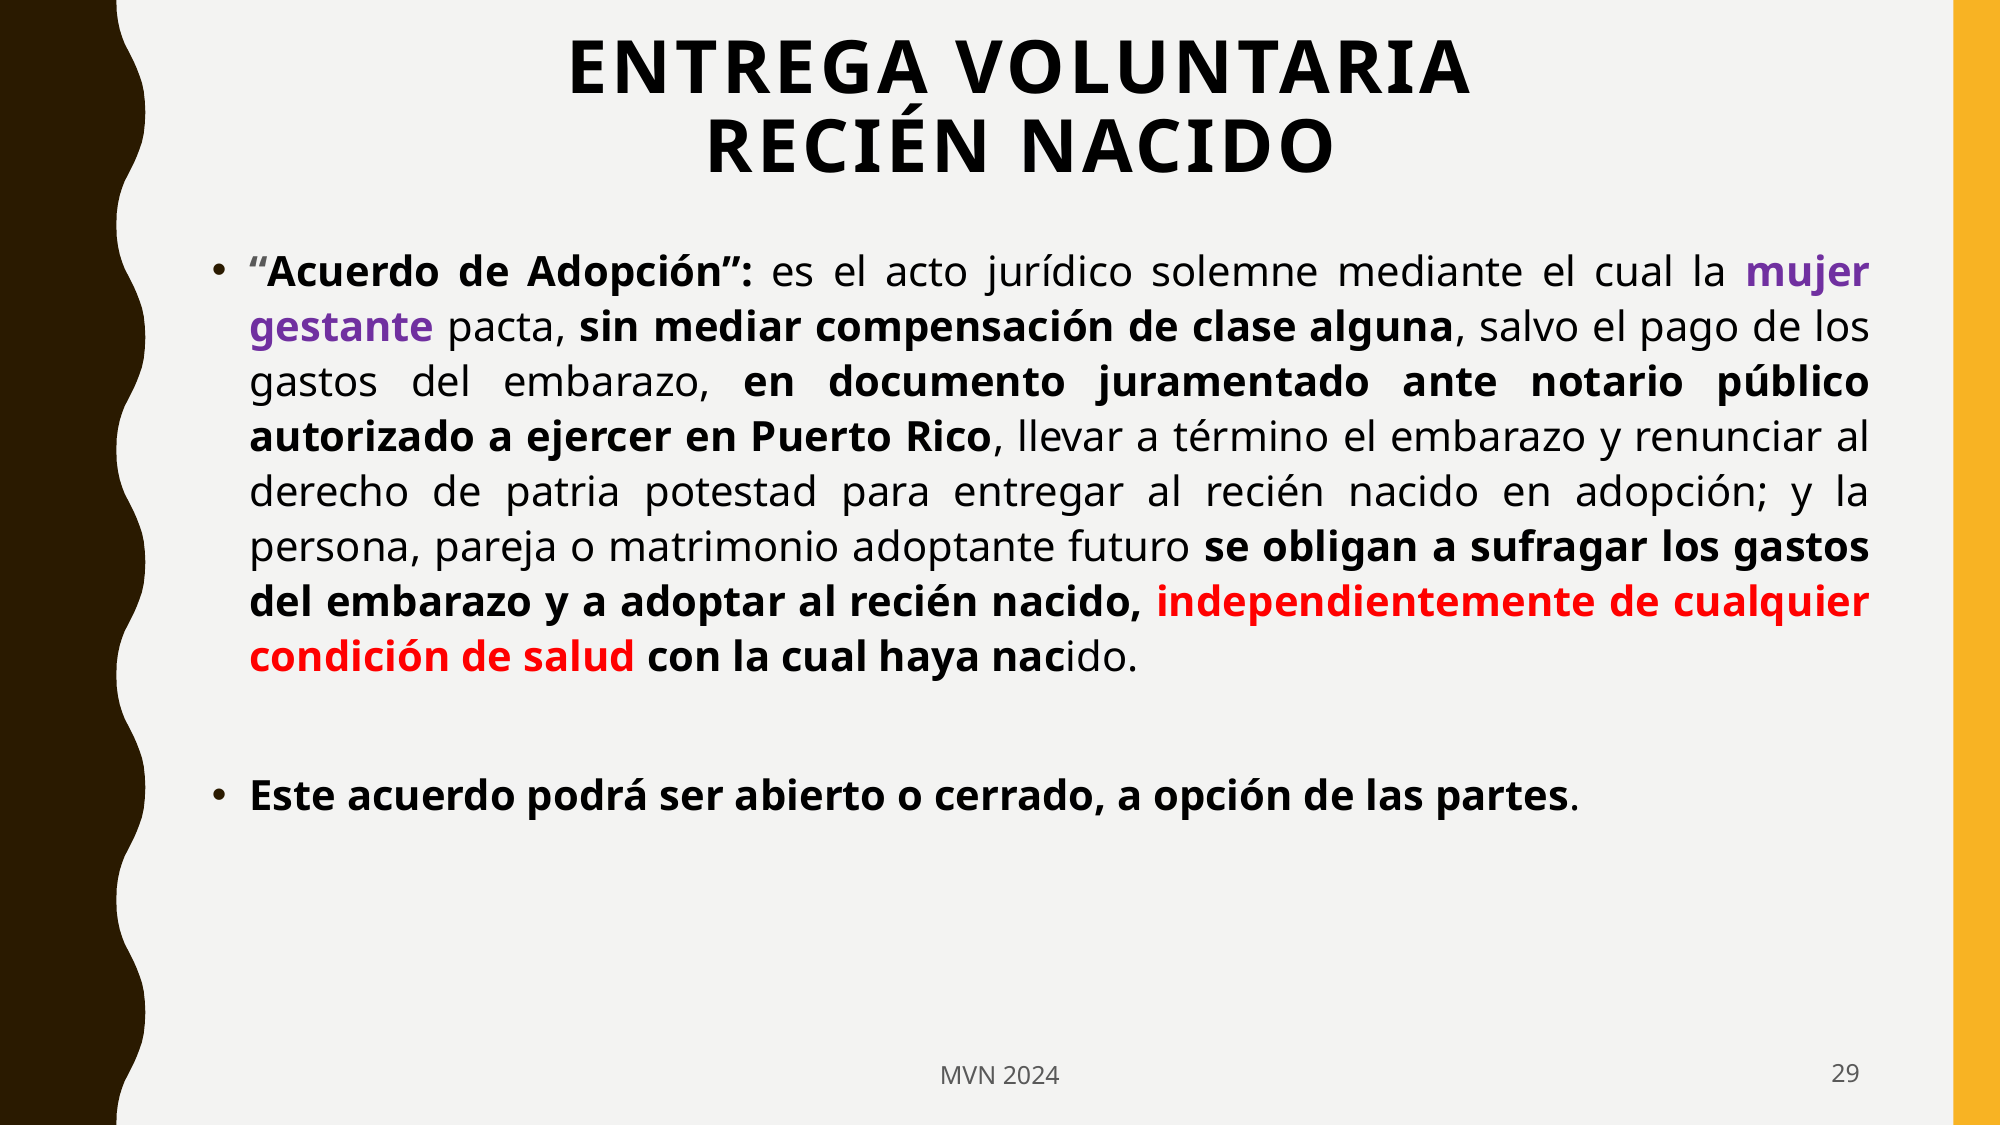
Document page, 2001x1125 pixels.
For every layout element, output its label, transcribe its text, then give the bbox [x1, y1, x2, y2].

footer MVN 2024 [662, 1045, 1338, 1103]
title Entrega Voluntaria Recién Nacido [403, 22, 1662, 197]
slide_number 29 [1412, 1045, 1875, 1103]
list “Acuerdo de Adopción”: es el acto jurídico solemne mediante el cual la mujer gestante pacta, sin mediar compensación de clase alguna, salvo el pago de los gastos del embarazo, en documento juramentado ante notario público autorizado a ejercer en Puerto Rico, llevar a término el embarazo y renunciar al derecho de patria potestad para entregar al recién nacido en adopción; y la persona, pareja o matrimonio adoptante futuro se obligan a sufragar los gastos del embarazo y a adoptar al recién nacido, independientemente de cualquier condición de salud con la cual haya nacido. Este acuerdo podrá ser abierto o cerrado, a opción de las partes. [196, 231, 1886, 1024]
